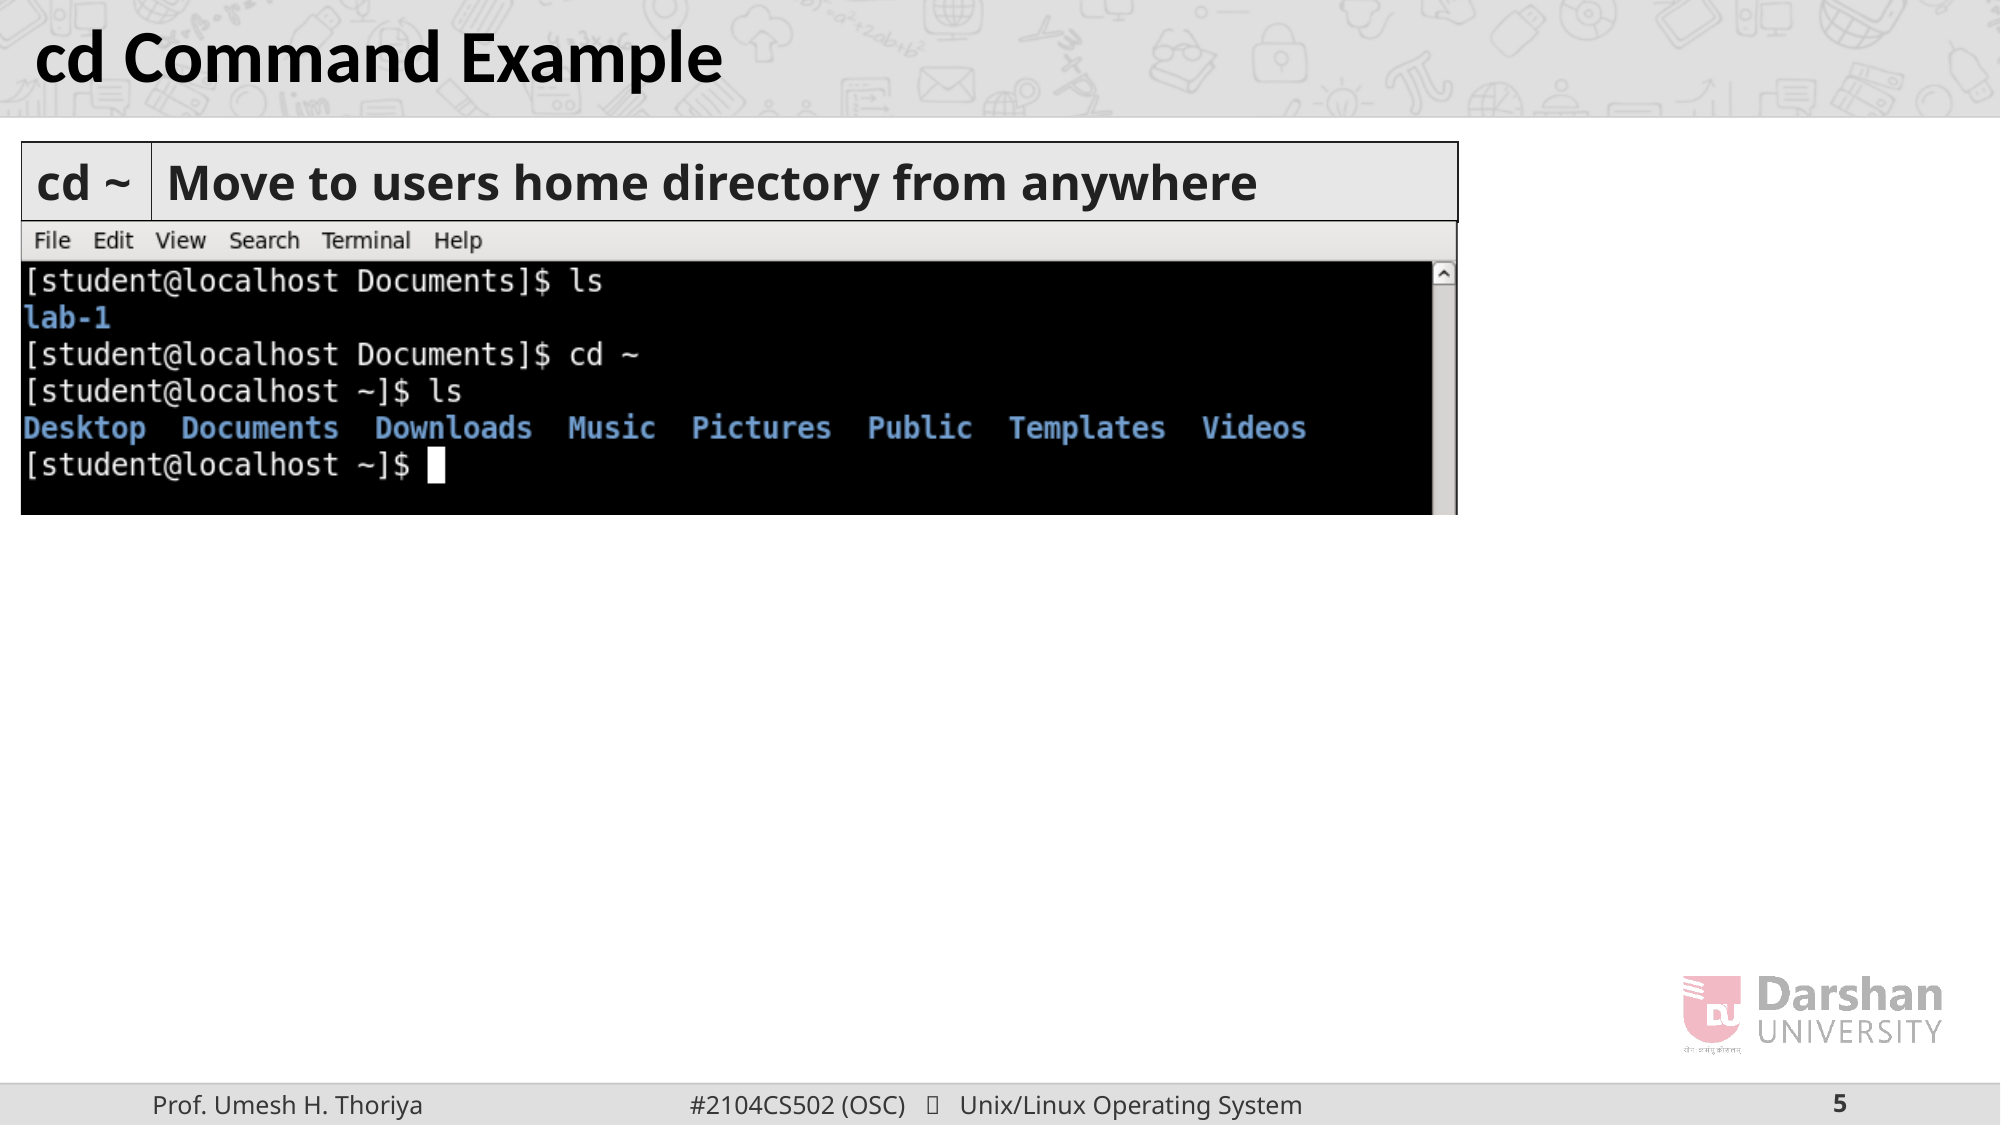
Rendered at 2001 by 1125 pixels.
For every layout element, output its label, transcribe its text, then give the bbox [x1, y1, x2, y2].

table_header Move to users home directory from anywhere [152, 143, 1457, 220]
table_header cd ~ [22, 143, 151, 220]
picture [20, 220, 1458, 515]
title cd Command Example [0, 0, 2000, 117]
table_cell Ignores case [1662, 951, 1963, 1079]
